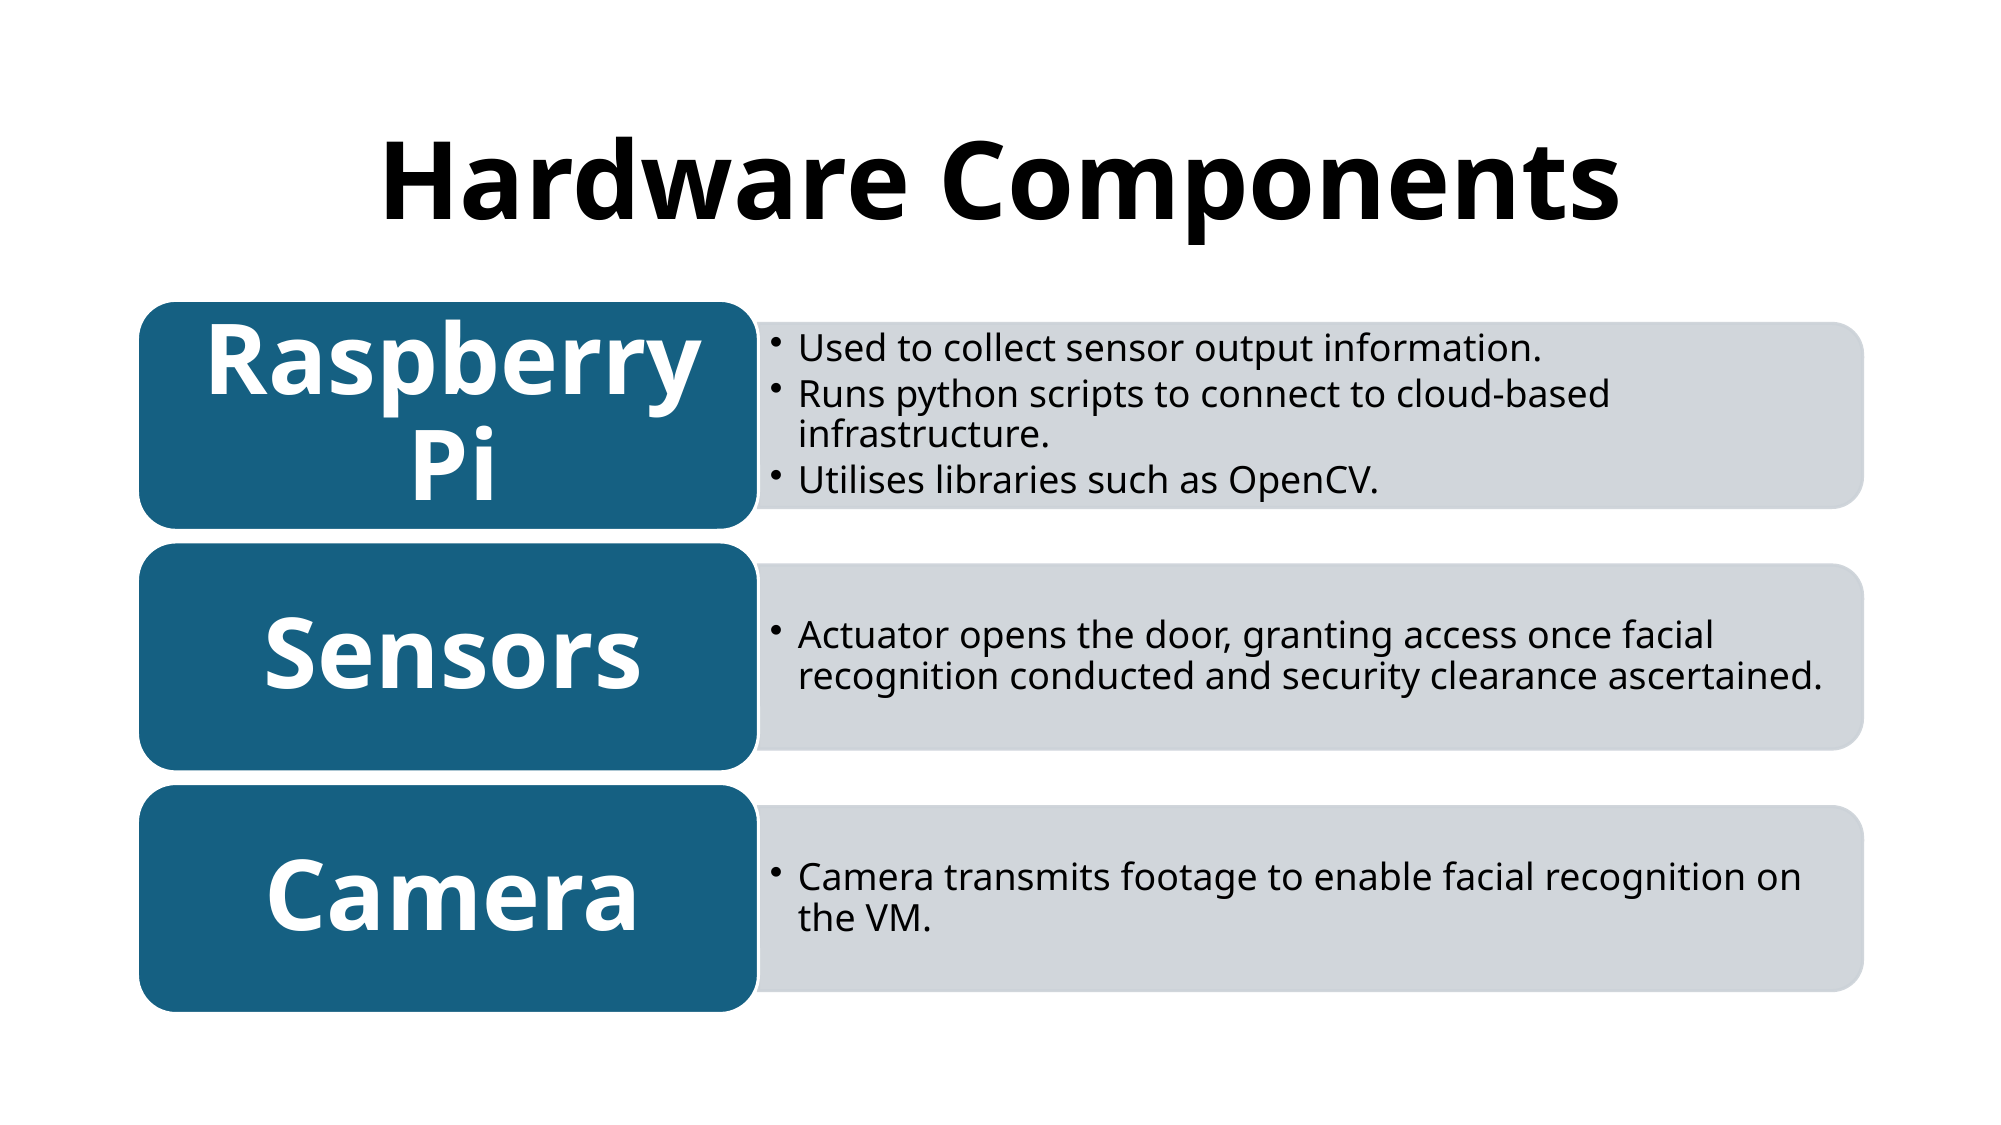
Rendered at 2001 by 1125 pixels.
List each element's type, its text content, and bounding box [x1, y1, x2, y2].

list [136, 299, 1863, 1015]
title Hardware Components [137, 91, 1863, 278]
